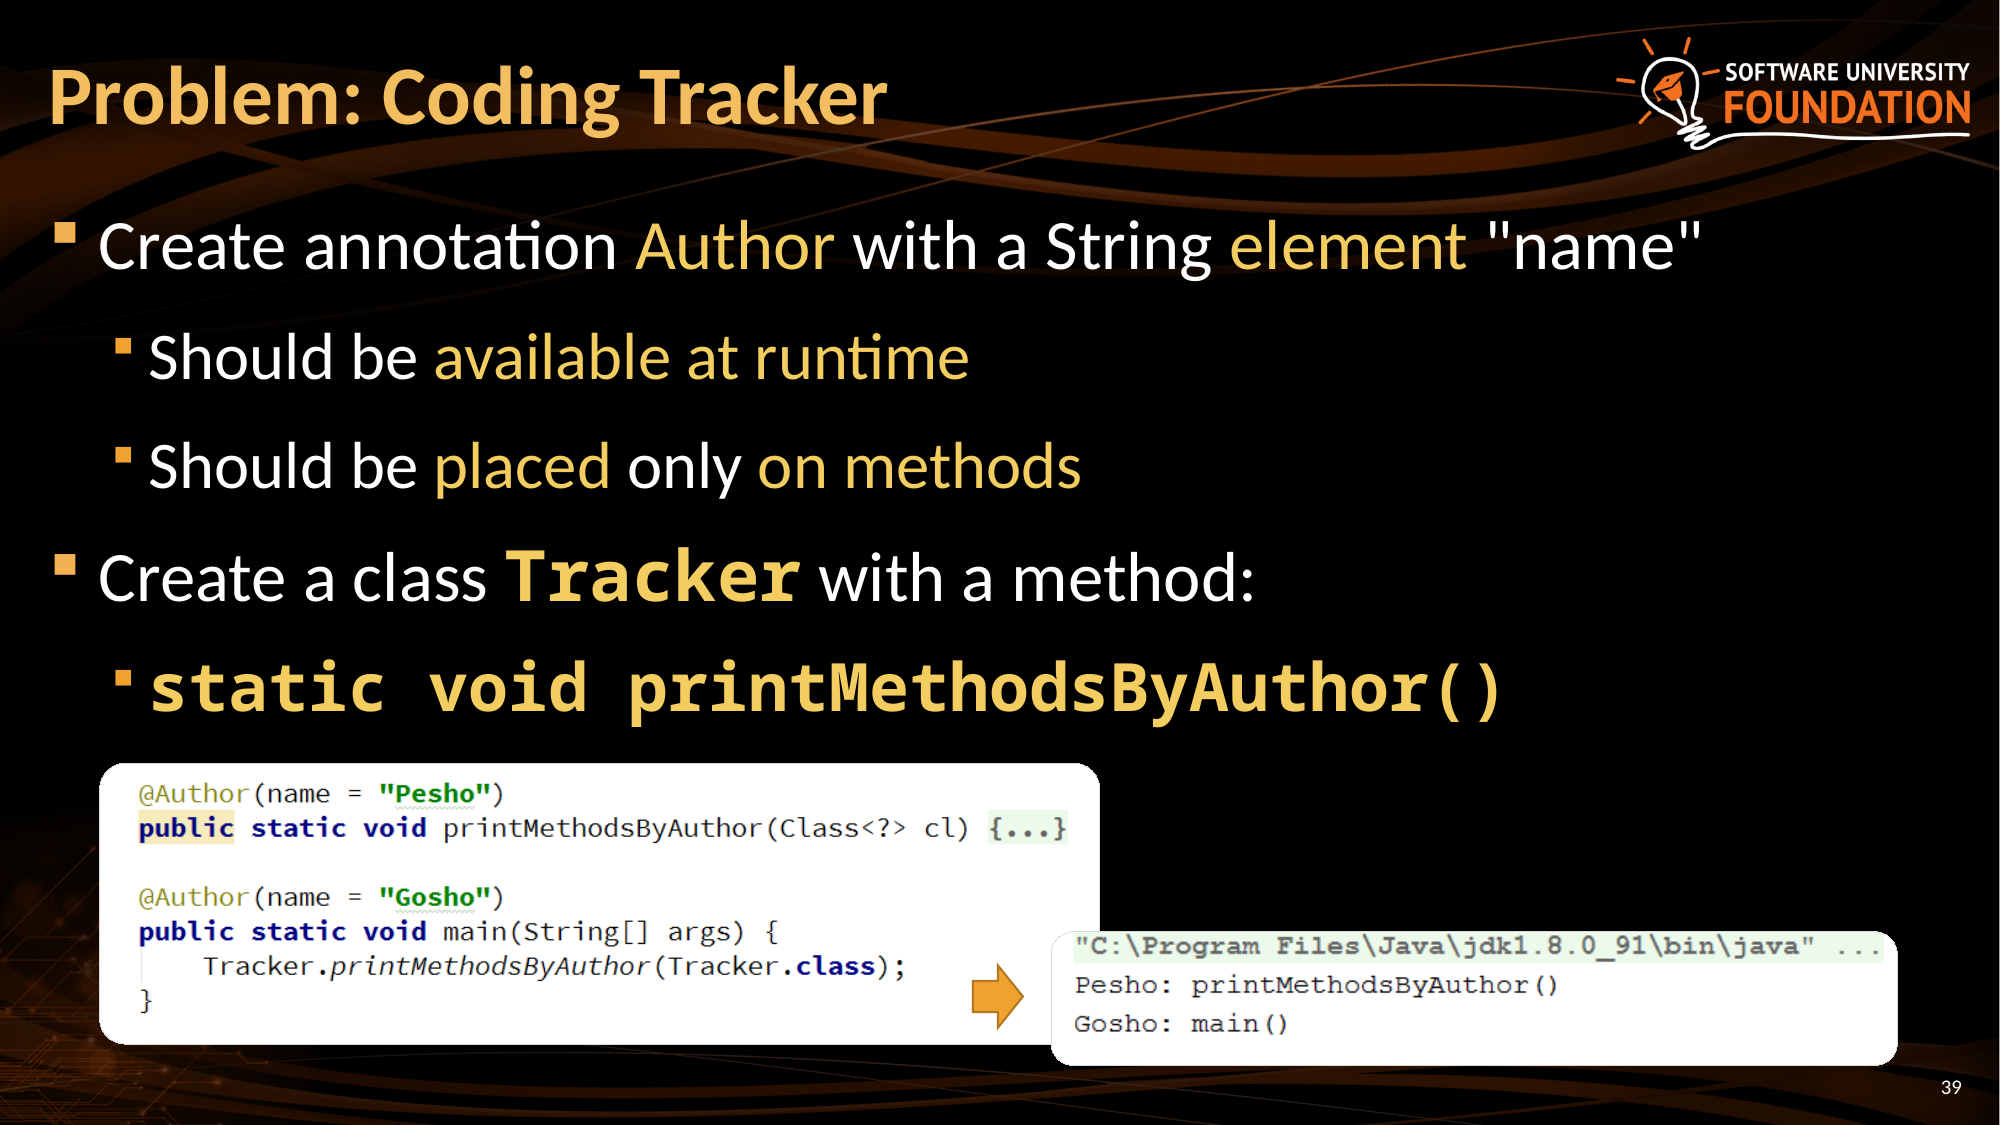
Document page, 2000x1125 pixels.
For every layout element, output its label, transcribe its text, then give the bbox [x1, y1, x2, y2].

picture [0, 0, 2000, 1125]
list Create annotation Author with a String element "name" Should be available at runtime Should be placed only on methods Create a class Tracker with a method: static void printMethodsByAuthor() [31, 188, 1968, 1103]
title Problem: Coding Tracker [30, 6, 1602, 189]
